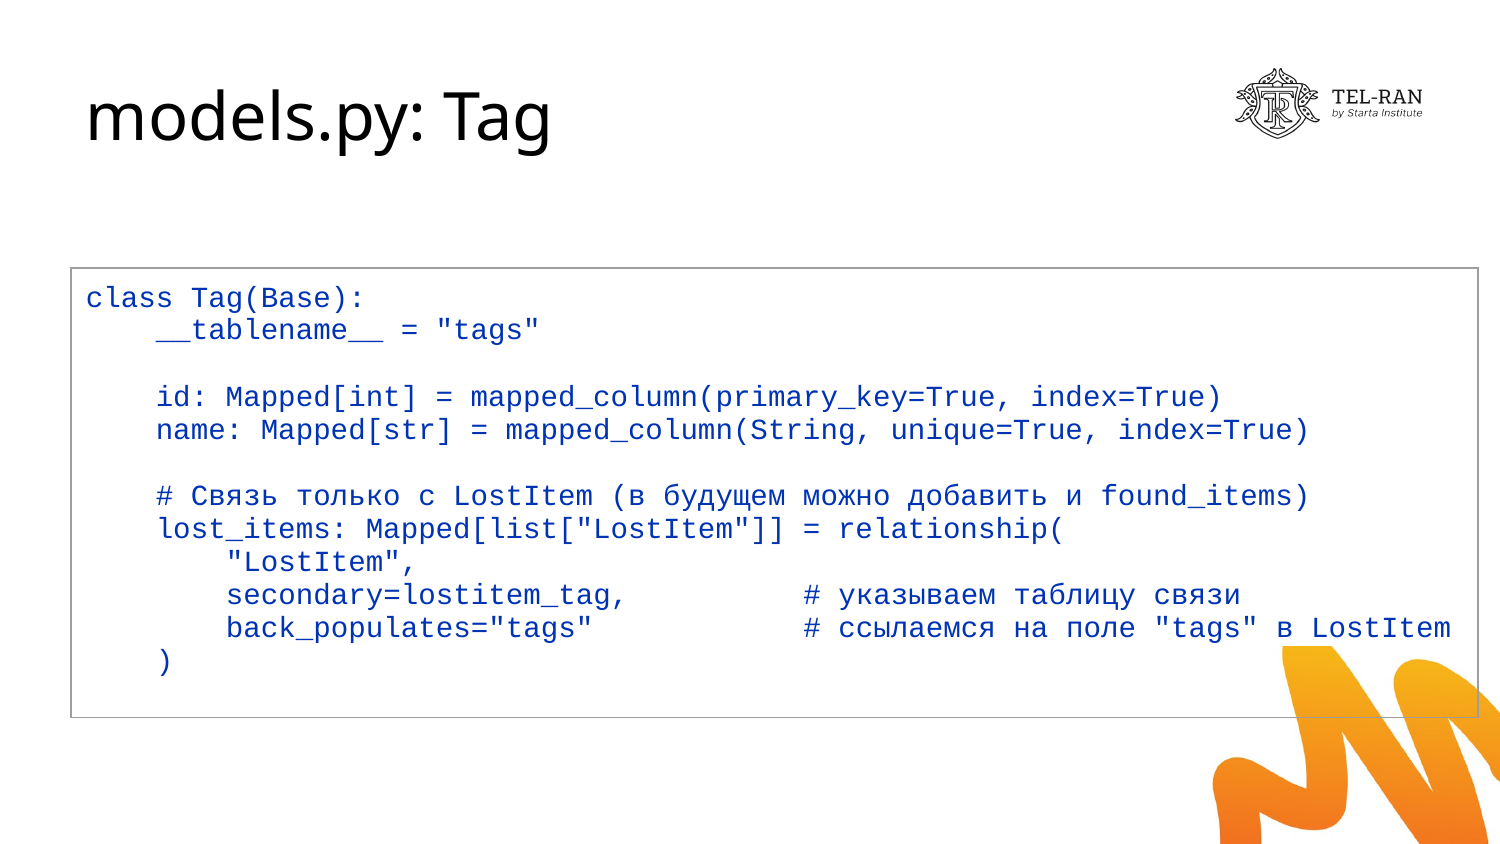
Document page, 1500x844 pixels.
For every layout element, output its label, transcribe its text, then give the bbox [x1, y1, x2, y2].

table_header class Tag(Base): __tablename__ = "tags" id: Mapped[int] = mapped_column(primary_key=True, index=True) name: Mapped[str] = mapped_column(String, unique=True, index=True) # Связь только с LostItem (в будущем можно добавить и found_items) lost_items: Mapped[list["LostItem"]] = relationship( "LostItem", secondary=lostitem_tag, # указываем таблицу связи back_populates="tags" # ссылаемся на поле "tags" в LostItem ) [72, 269, 1477, 717]
picture [1211, 625, 1500, 844]
picture [1237, 68, 1422, 139]
title models.py: Tag [70, 59, 1237, 230]
